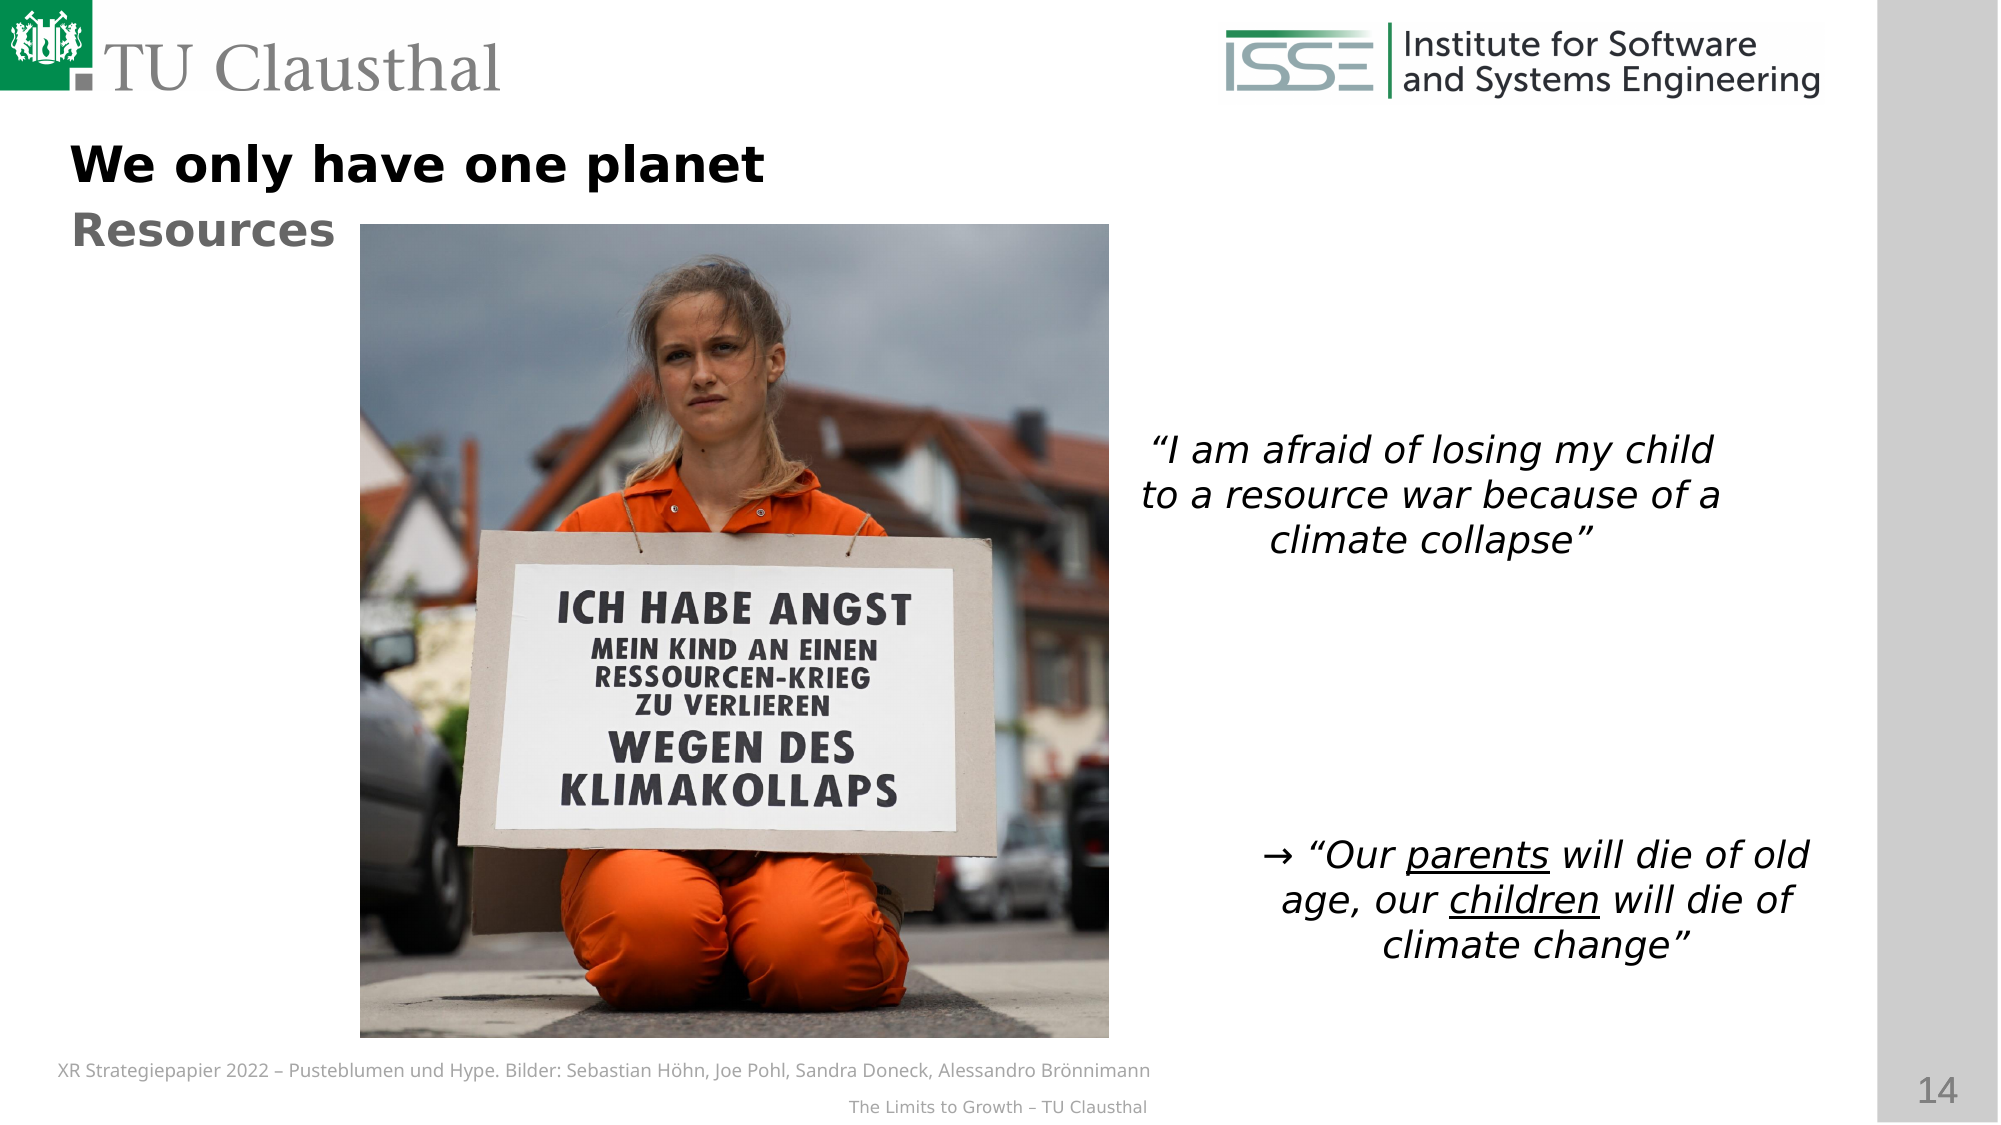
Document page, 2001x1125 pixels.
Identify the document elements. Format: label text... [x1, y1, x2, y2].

picture [0, 0, 500, 91]
picture [1218, 22, 1825, 105]
text_box XR Strategiepapier 2022 – Pusteblumen und Hype. Bilder: Sebastian Höhn, Joe Pohl, Sandra Doneck, Alessandro Brönnimann [43, 1051, 1229, 1089]
text_box → “Our parents will die of old age, our children will die of climate change” [1229, 659, 1844, 1125]
text_box We only have one planet [54, 125, 1817, 206]
picture [360, 224, 1109, 1038]
text_box Resources [70, 188, 1769, 269]
text_box “I am afraid of losing my child to a resource war because of a climate collapse” [1124, 269, 1739, 734]
